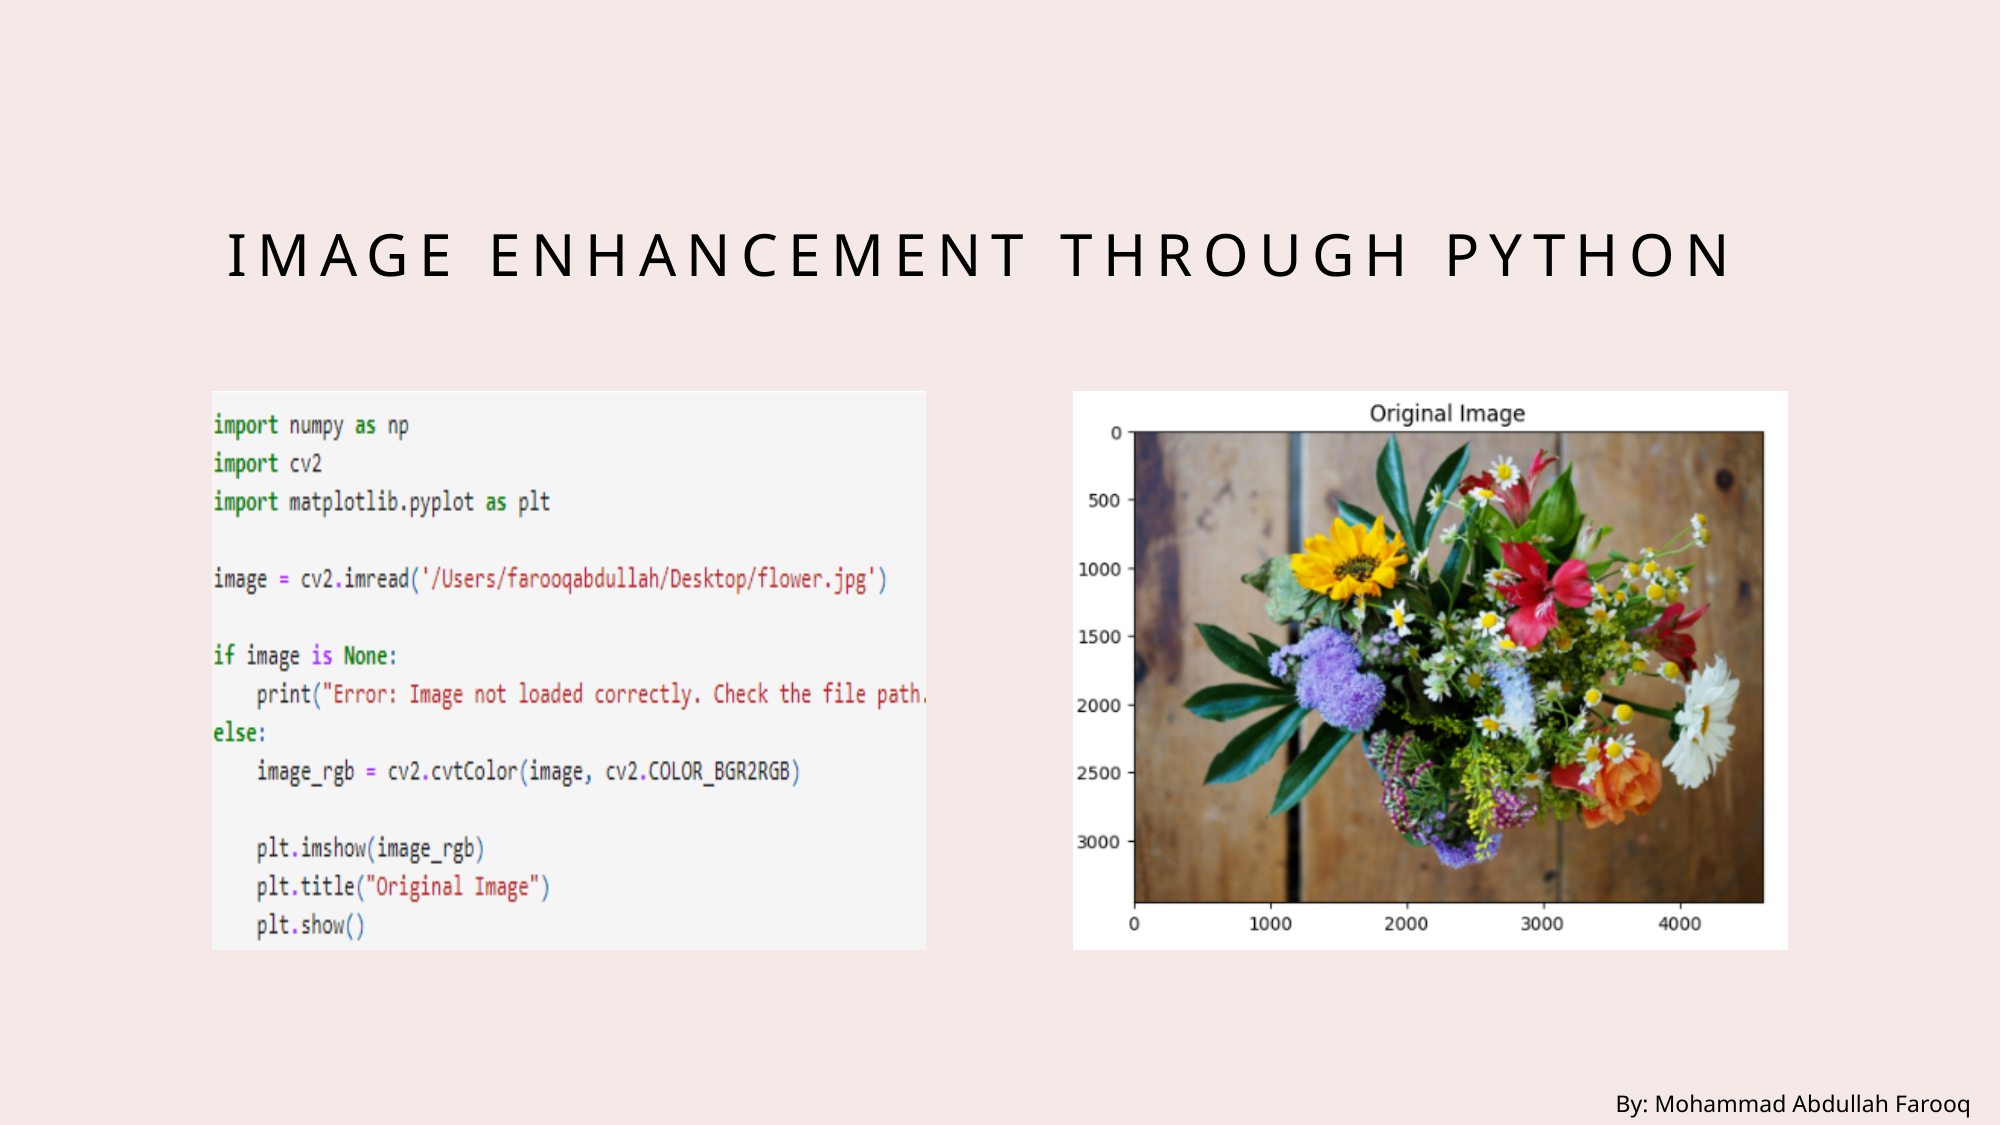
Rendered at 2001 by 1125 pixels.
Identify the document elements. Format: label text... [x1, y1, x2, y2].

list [212, 391, 927, 950]
text_box By: Mohammad Abdullah Farooq [1600, 1082, 2000, 1125]
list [1073, 391, 1788, 950]
title Image Enhancement through Python [212, 138, 1788, 354]
